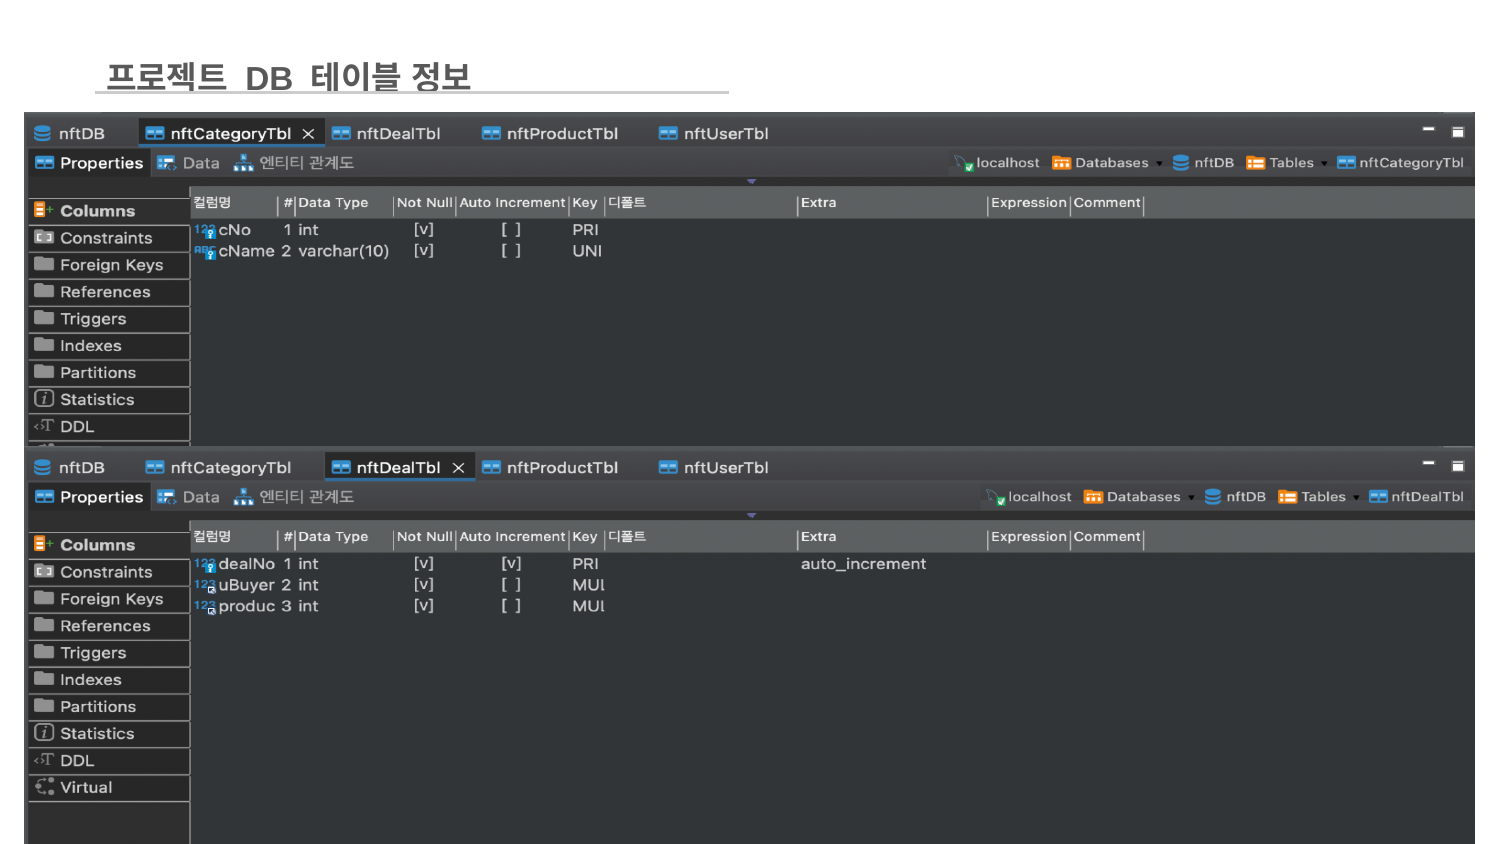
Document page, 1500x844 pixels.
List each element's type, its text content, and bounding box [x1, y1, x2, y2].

picture [24, 112, 1476, 844]
text_box 프로젝트 DB 테이블 정보 [91, 22, 1188, 110]
